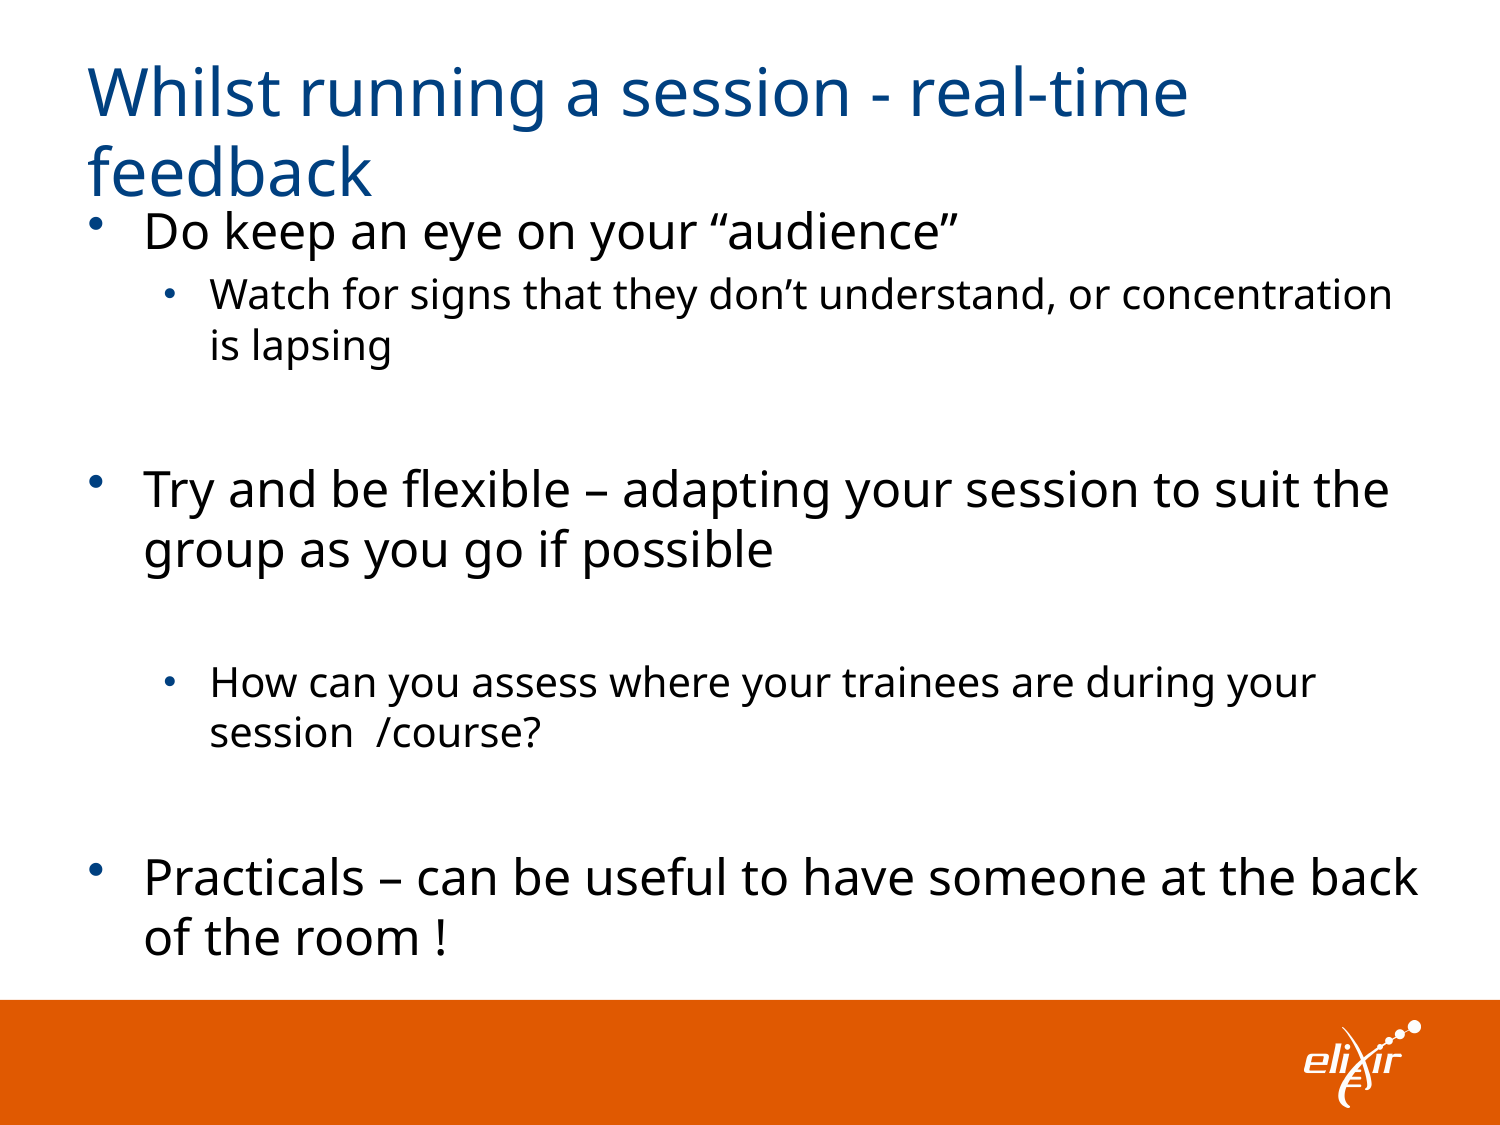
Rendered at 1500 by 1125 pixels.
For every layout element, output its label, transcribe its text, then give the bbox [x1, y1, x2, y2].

picture [1304, 1020, 1421, 1108]
title Whilst running a session - real-time feedback [87, 50, 1425, 175]
list Do keep an eye on your “audience” Watch for signs that they don’t understand, or concentration is lapsing Try and be flexible – adapting your session to suit the group as you go if possible How can you assess where your trainees are during your session /course? Practicals – can be useful to have someone at the back of the room ! [87, 200, 1425, 914]
